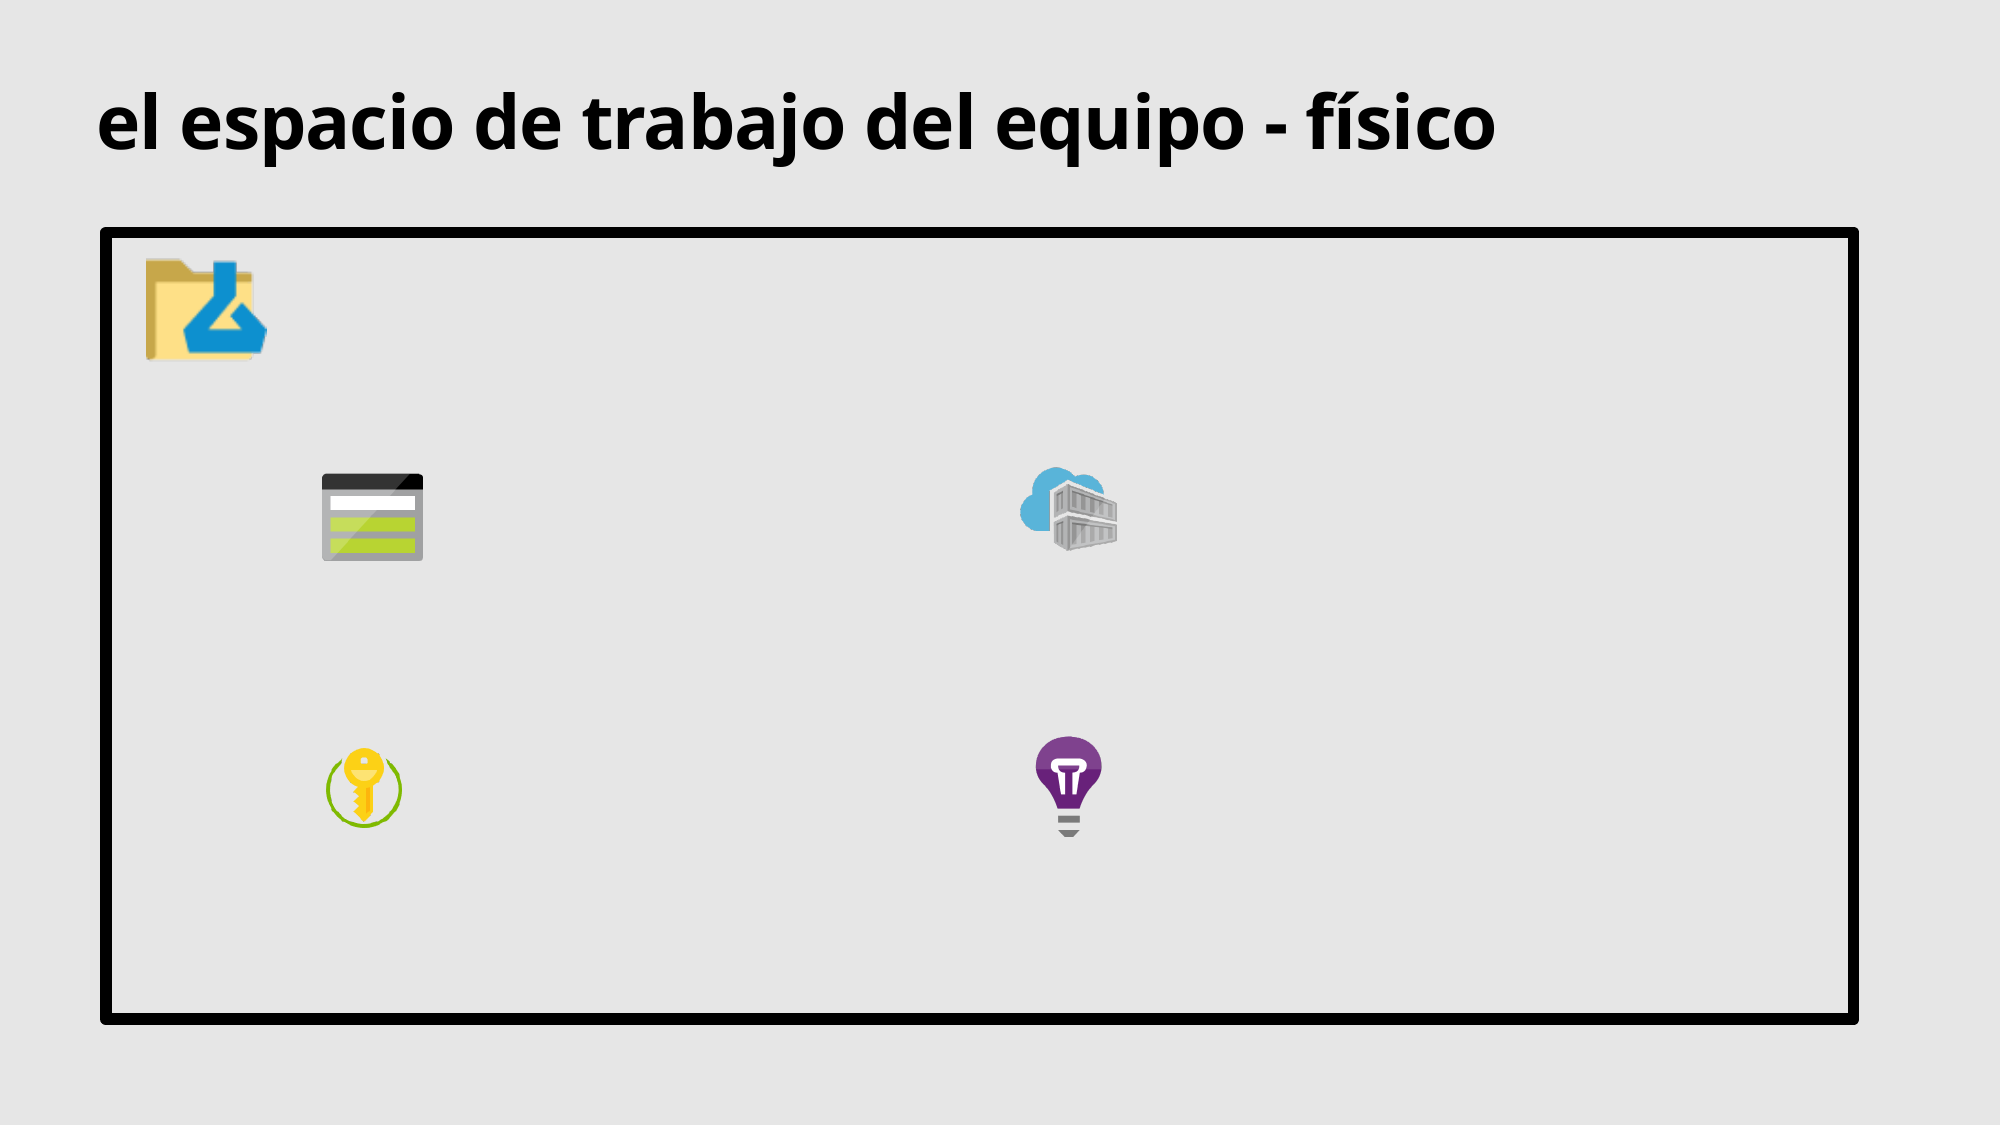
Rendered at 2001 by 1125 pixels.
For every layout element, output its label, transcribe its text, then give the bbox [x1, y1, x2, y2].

title el espacio de trabajo del equipo - físico [96, 75, 1904, 166]
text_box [1018, 430, 1496, 603]
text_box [322, 744, 834, 845]
picture [146, 247, 267, 369]
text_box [322, 456, 784, 568]
text_box [105, 232, 1854, 1020]
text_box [1018, 695, 1558, 880]
